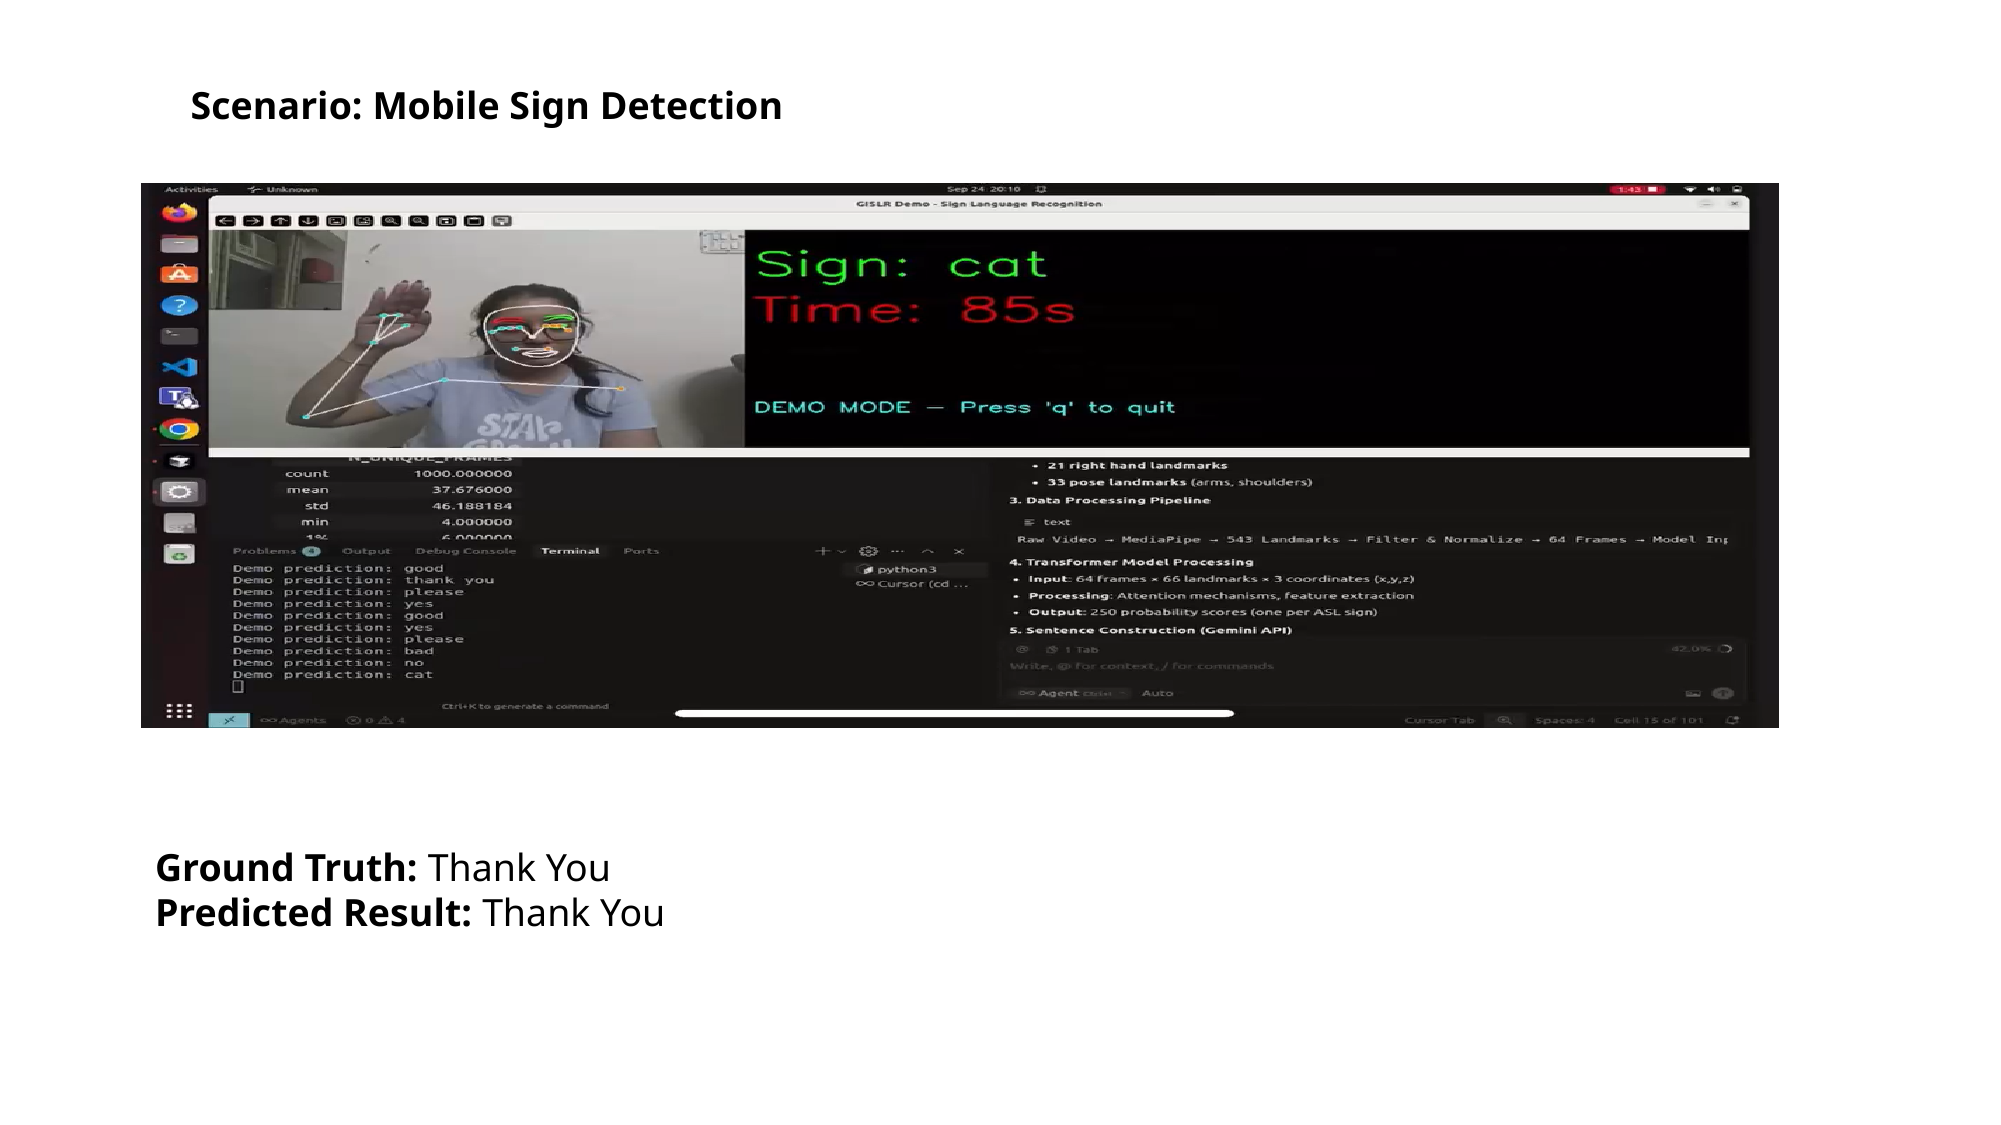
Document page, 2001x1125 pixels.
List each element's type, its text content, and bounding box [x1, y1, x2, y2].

text_box Ground Truth: Thank You Predicted Result: Thank You [140, 836, 1141, 942]
text_box Scenario: Mobile Sign Detection [175, 74, 1176, 135]
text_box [140, 181, 1780, 730]
